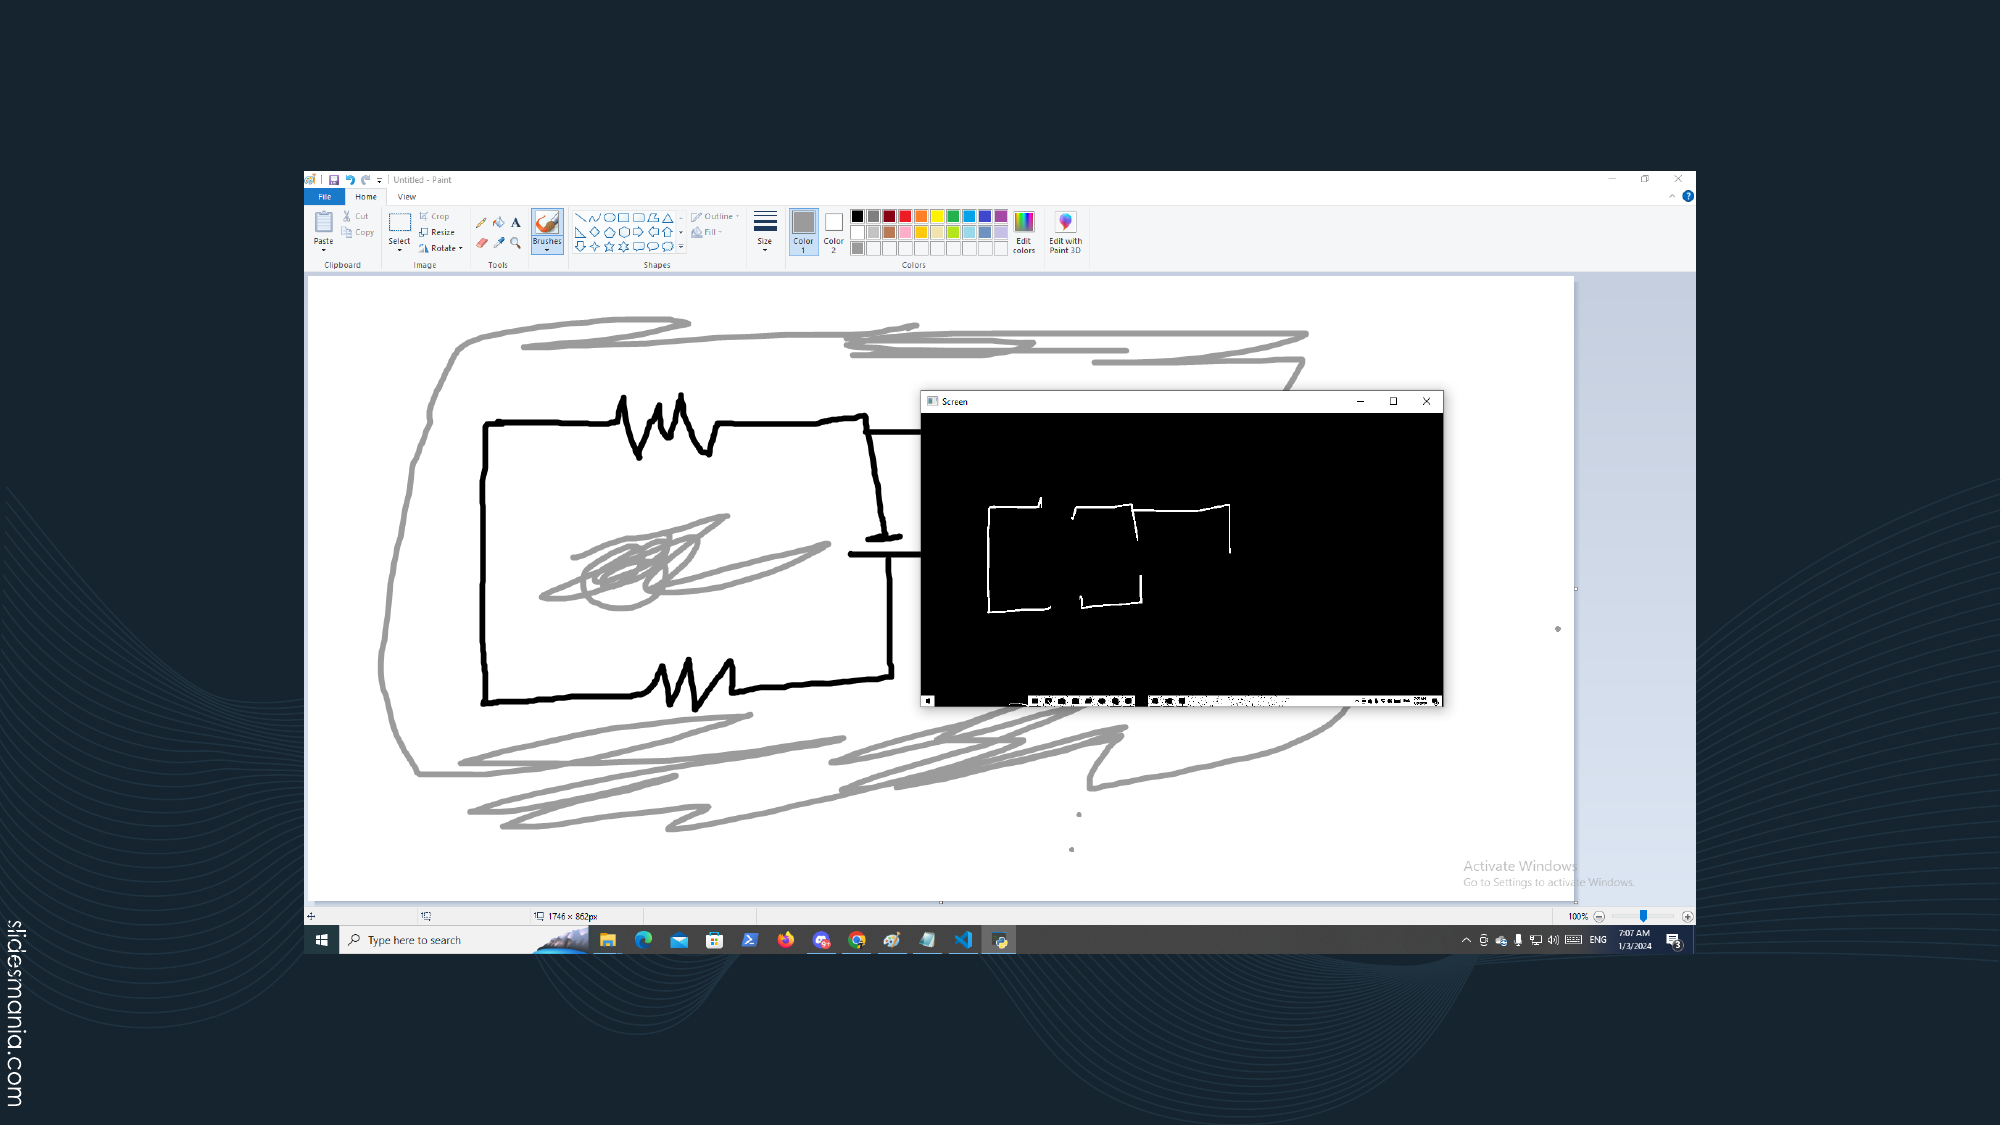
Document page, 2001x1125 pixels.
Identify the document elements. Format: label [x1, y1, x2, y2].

picture [303, 170, 1696, 955]
